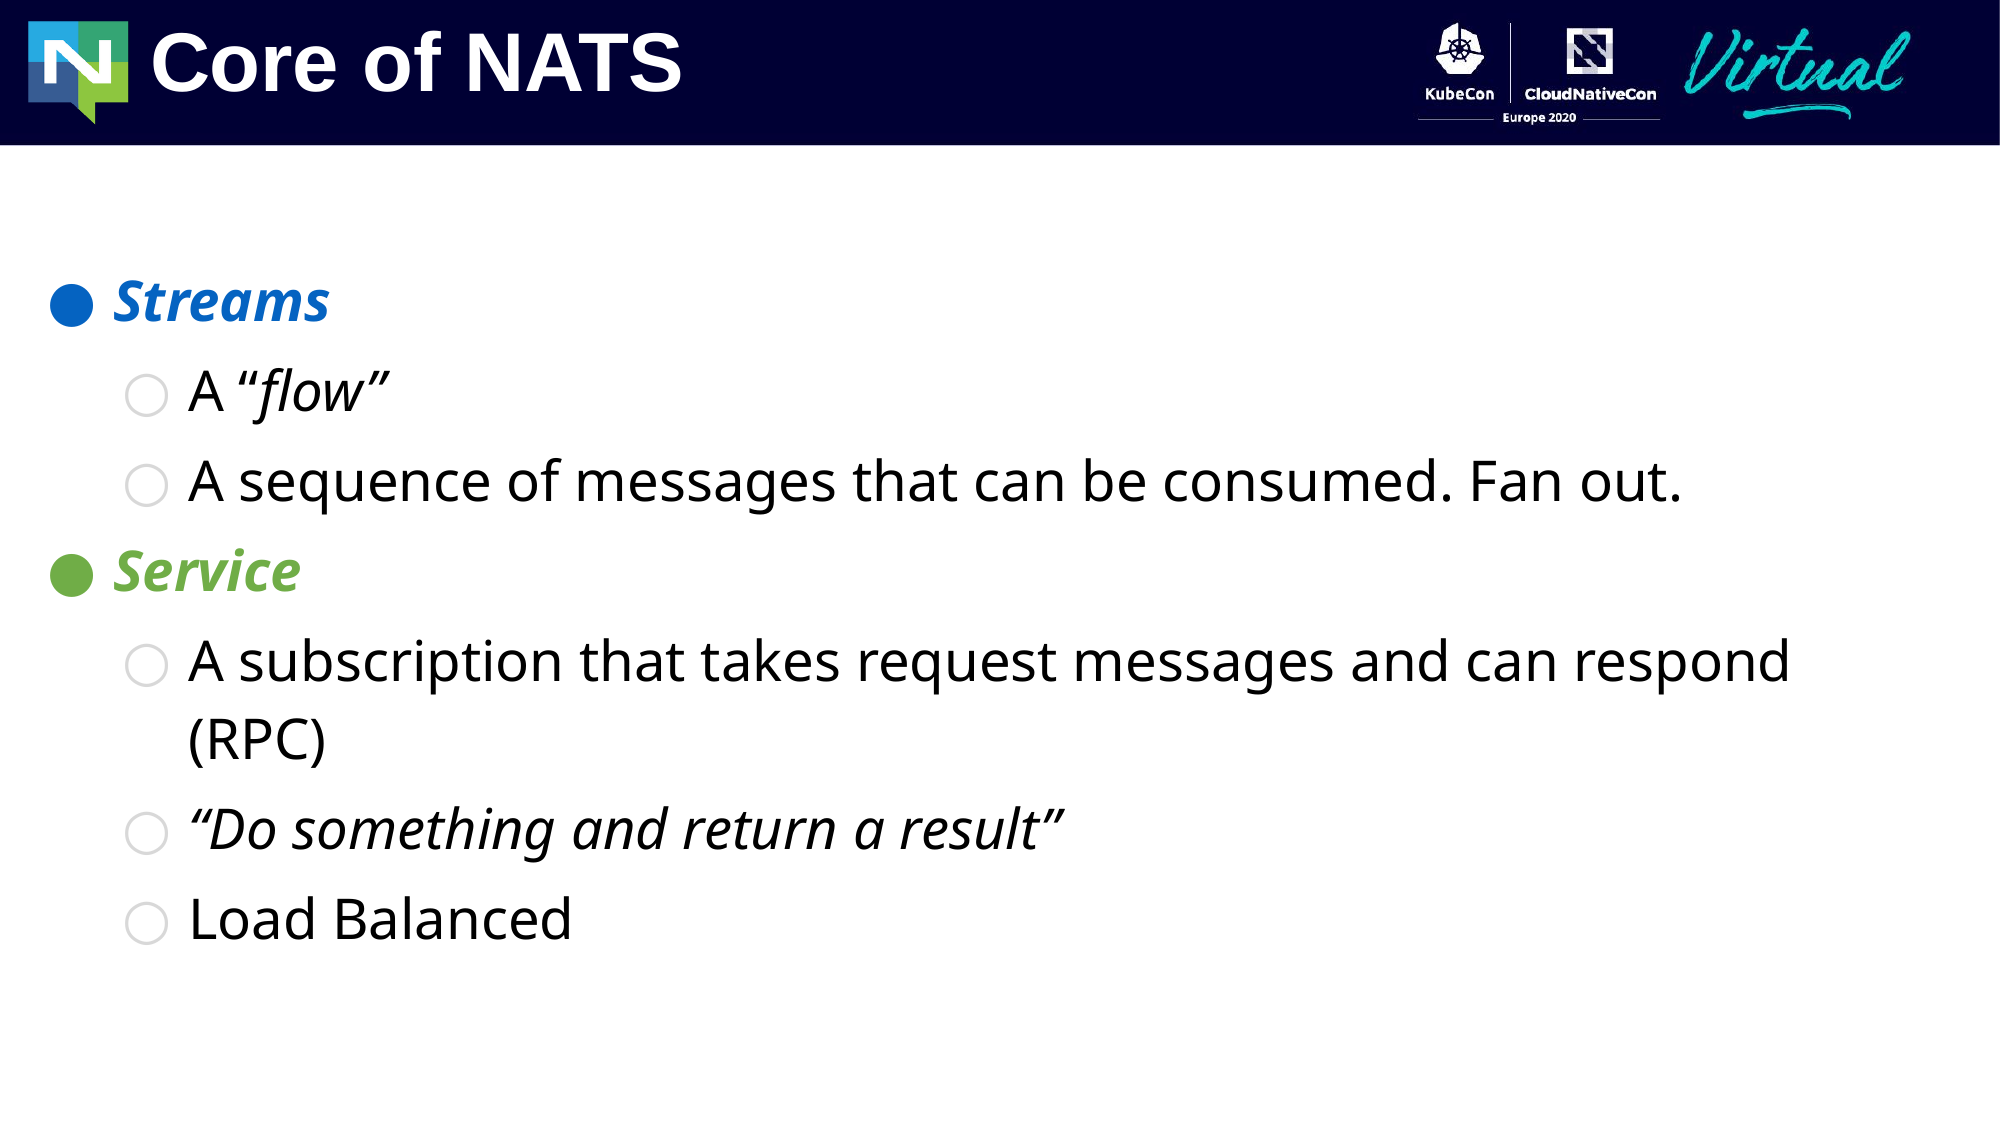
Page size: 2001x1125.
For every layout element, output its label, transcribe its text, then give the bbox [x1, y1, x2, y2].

text_box Streams A “flow” A sequence of messages that can be consumed. Fan out. Service A subscription that takes request messages and can respond (RPC) “Do something and return a result” Load Balanced [38, 247, 1920, 744]
picture [0, 0, 2000, 1125]
text_box Core of NATS [135, 0, 1487, 174]
